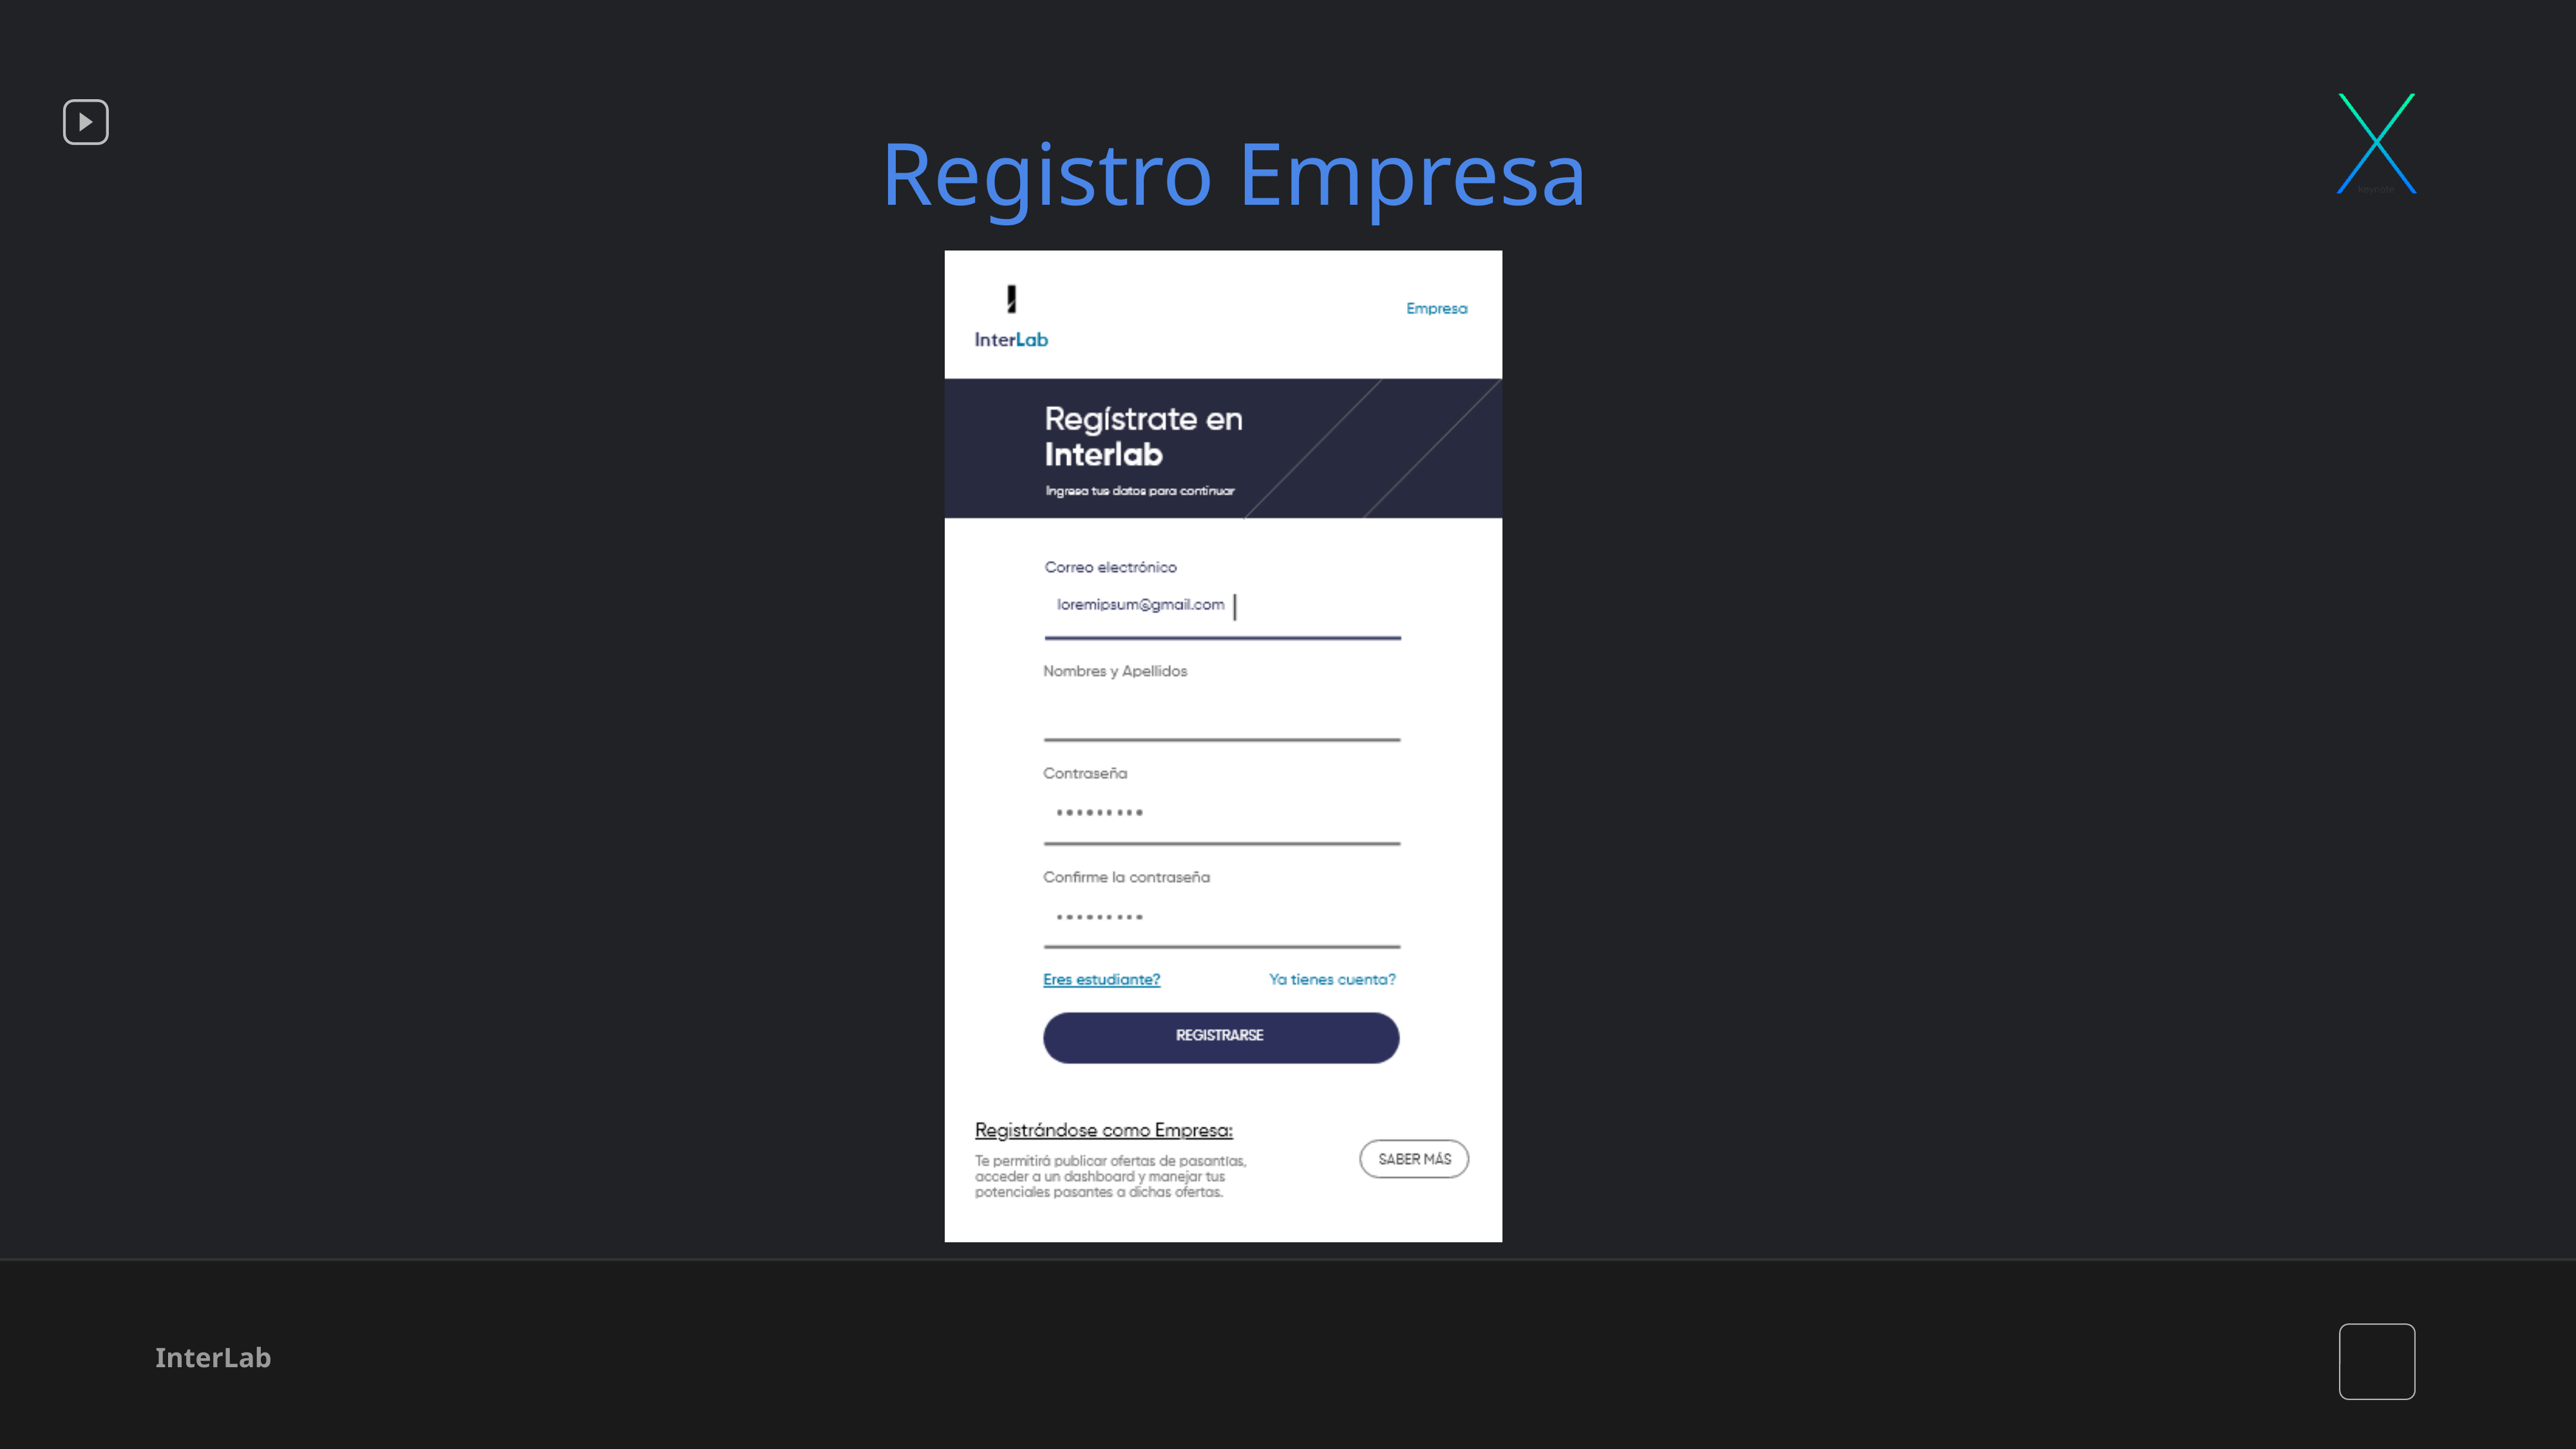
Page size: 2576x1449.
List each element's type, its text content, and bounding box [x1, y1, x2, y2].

text_box Registro Empresa [687, 121, 1783, 433]
picture [2336, 93, 2417, 194]
picture [945, 251, 1503, 1243]
